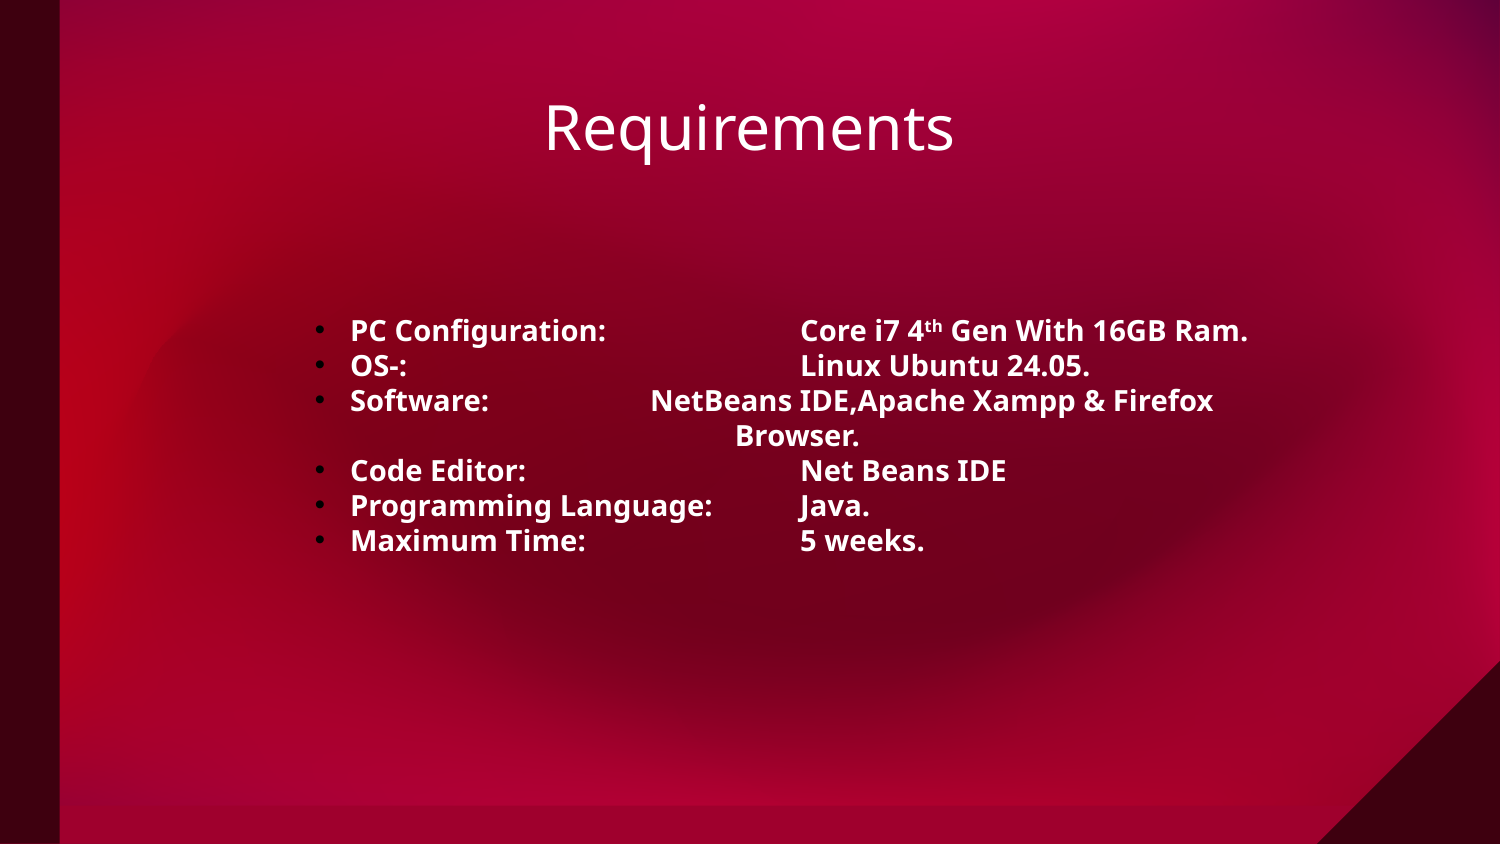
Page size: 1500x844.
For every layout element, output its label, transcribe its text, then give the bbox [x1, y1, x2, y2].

text_box PC Configuration: Core i7 4th Gen With 16GB Ram. OS-: Linux Ubuntu 24.05. Software: NetBeans IDE,Apache Xampp & Firefox Browser. Code Editor: Net Beans IDE Programming Language: Java. Maximum Time: 5 weeks. [300, 304, 1332, 565]
title Requirements [118, 72, 1382, 167]
